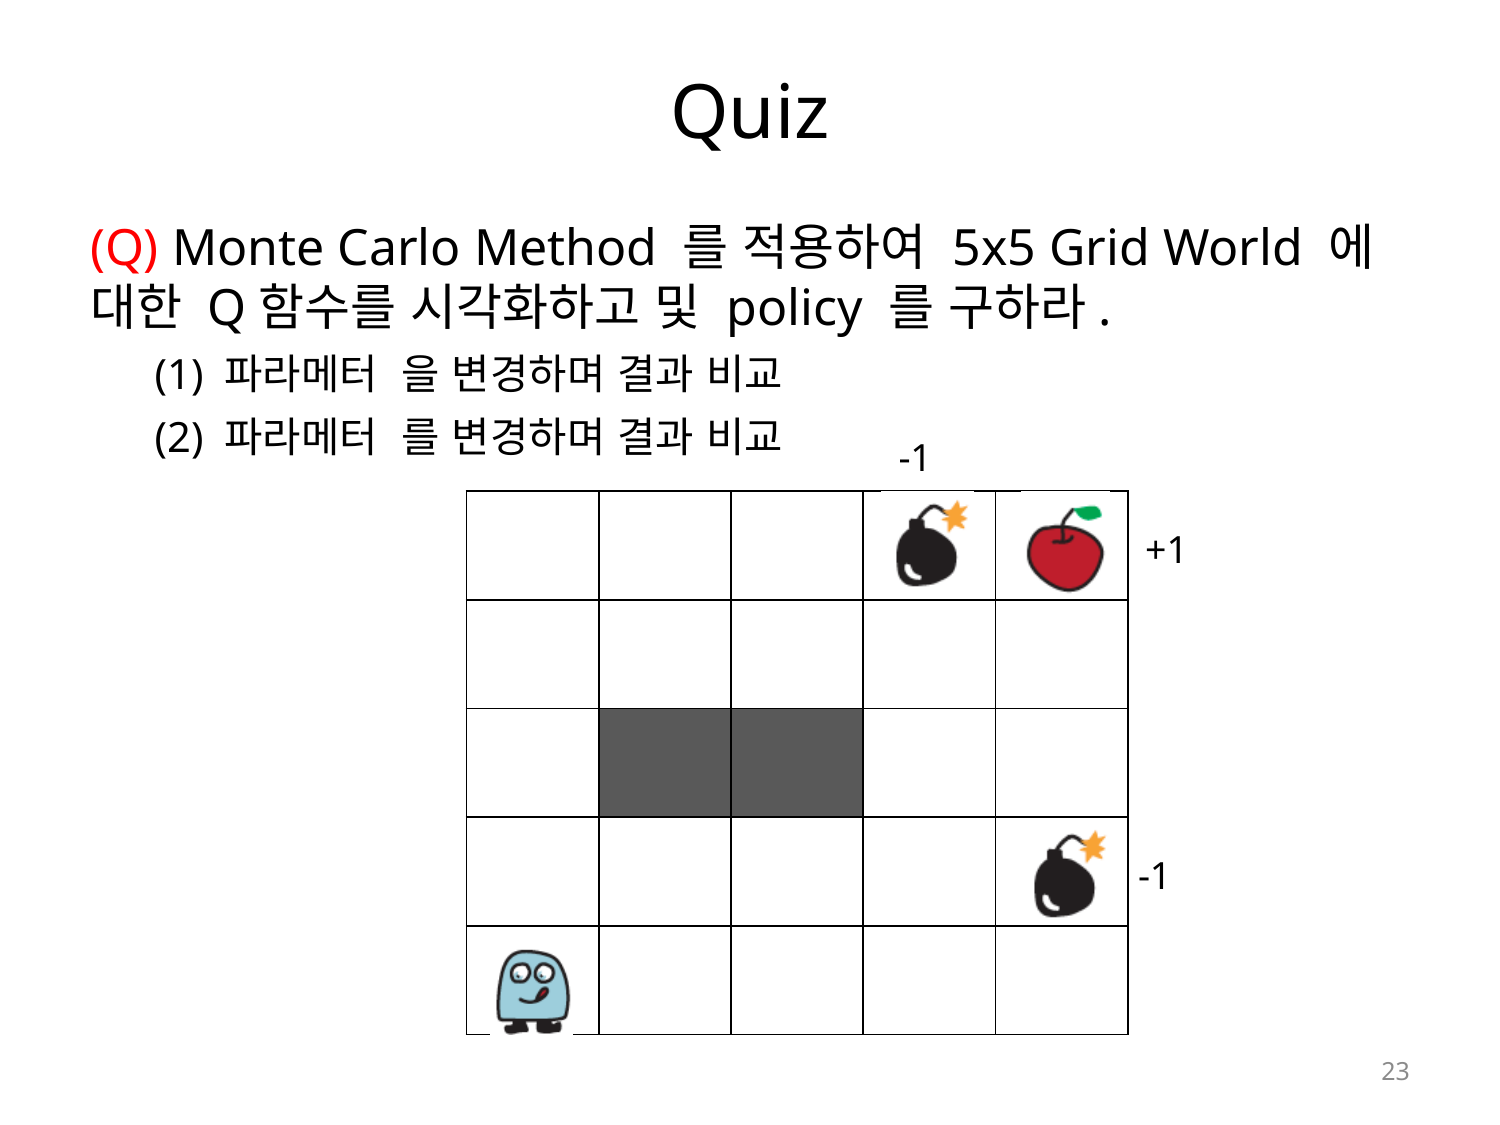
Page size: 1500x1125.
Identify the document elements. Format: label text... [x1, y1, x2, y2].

table_cell [467, 818, 484, 925]
table_cell [467, 601, 484, 708]
table_header [467, 492, 484, 599]
title Quiz [75, 45, 1425, 173]
table_cell [467, 927, 484, 1034]
slide_number 23 [1074, 1042, 1425, 1103]
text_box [489, 426, 1206, 1035]
table_cell [467, 709, 484, 816]
